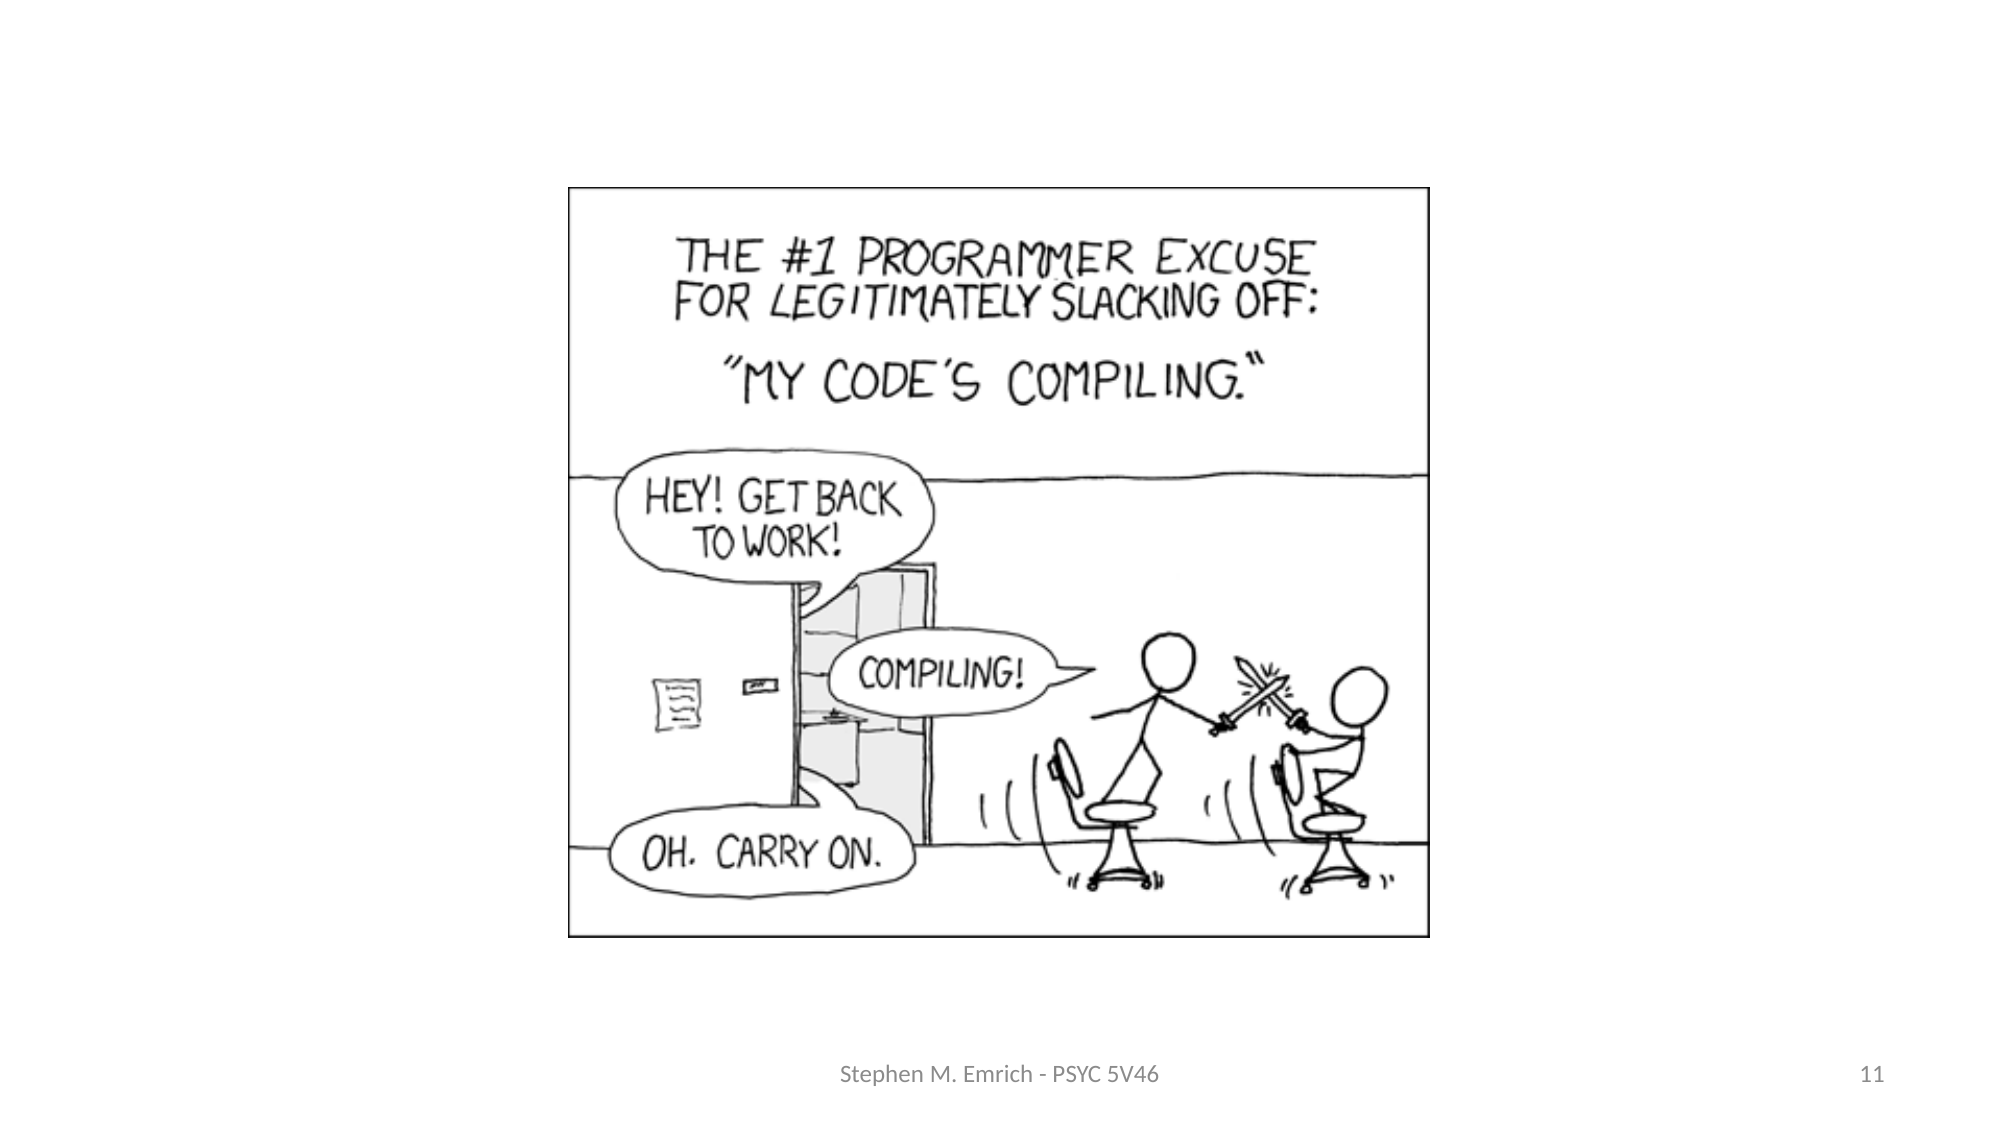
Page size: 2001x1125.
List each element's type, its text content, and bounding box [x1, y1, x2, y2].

footer Stephen M. Emrich - PSYC 5V46 [683, 1042, 1317, 1103]
picture [568, 187, 1430, 938]
slide_number 11 [1433, 1042, 1900, 1103]
